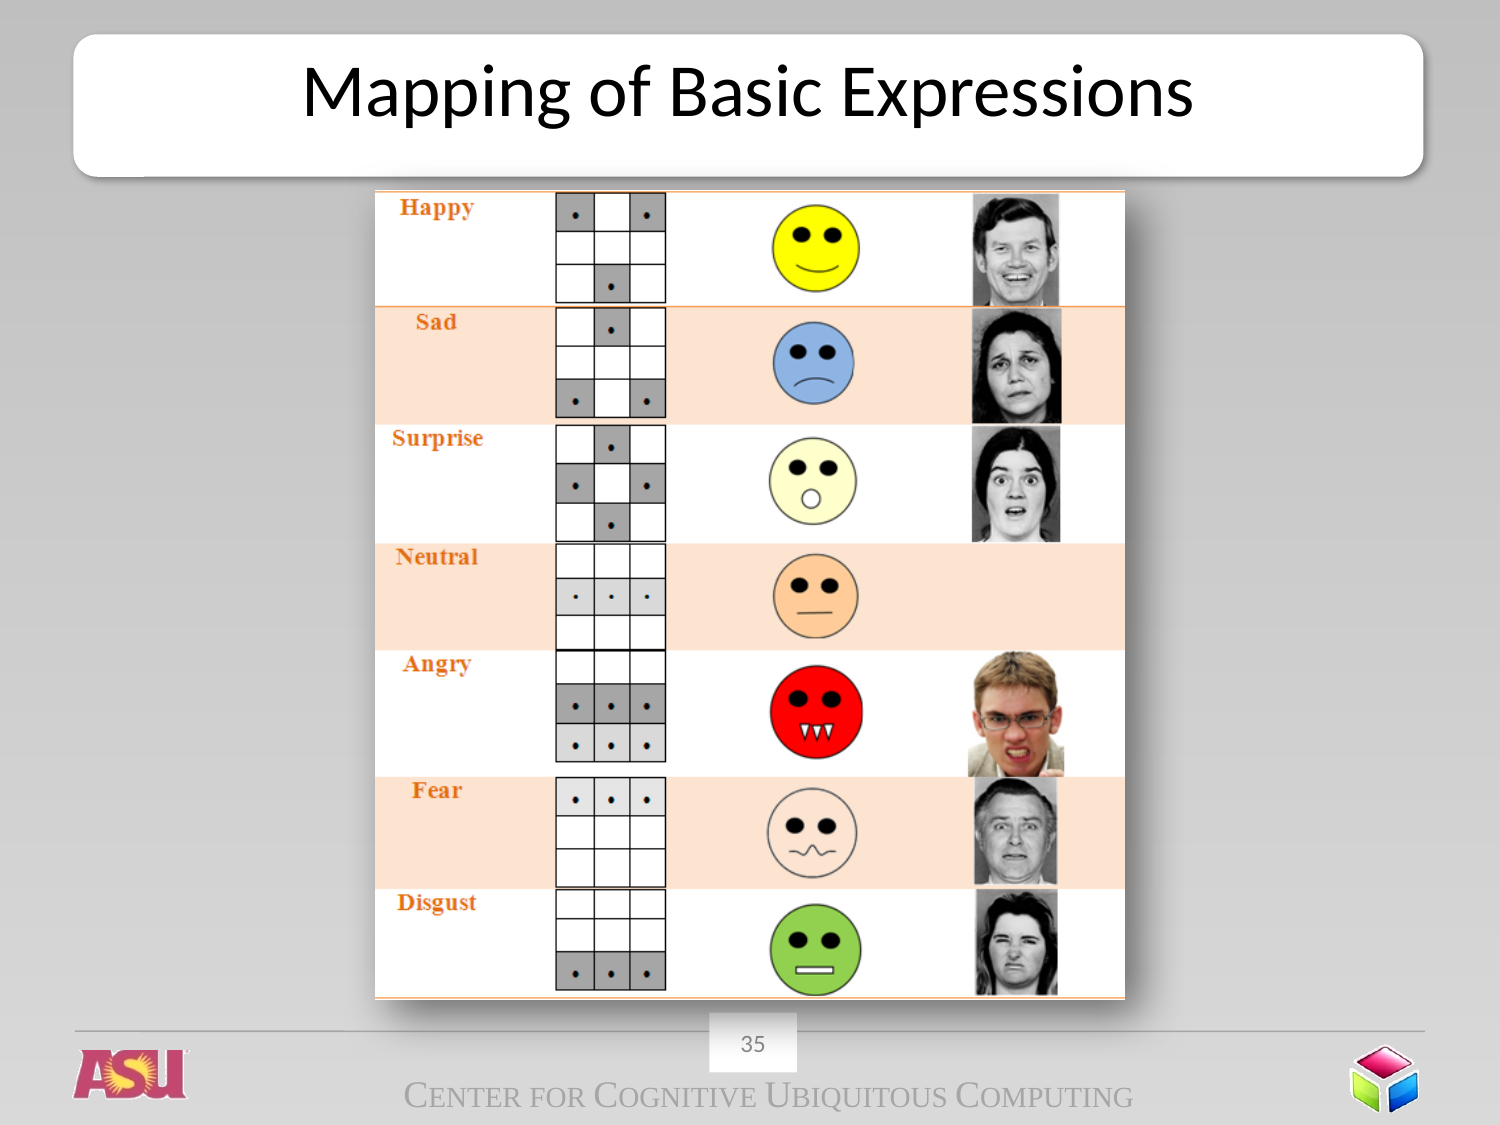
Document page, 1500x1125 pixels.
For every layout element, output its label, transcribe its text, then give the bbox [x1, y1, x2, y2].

picture [374, 190, 1126, 1001]
slide_number 35 [709, 1048, 797, 1073]
title Mapping of Basic Expressions [73, 34, 1424, 177]
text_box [59, 1050, 200, 1100]
